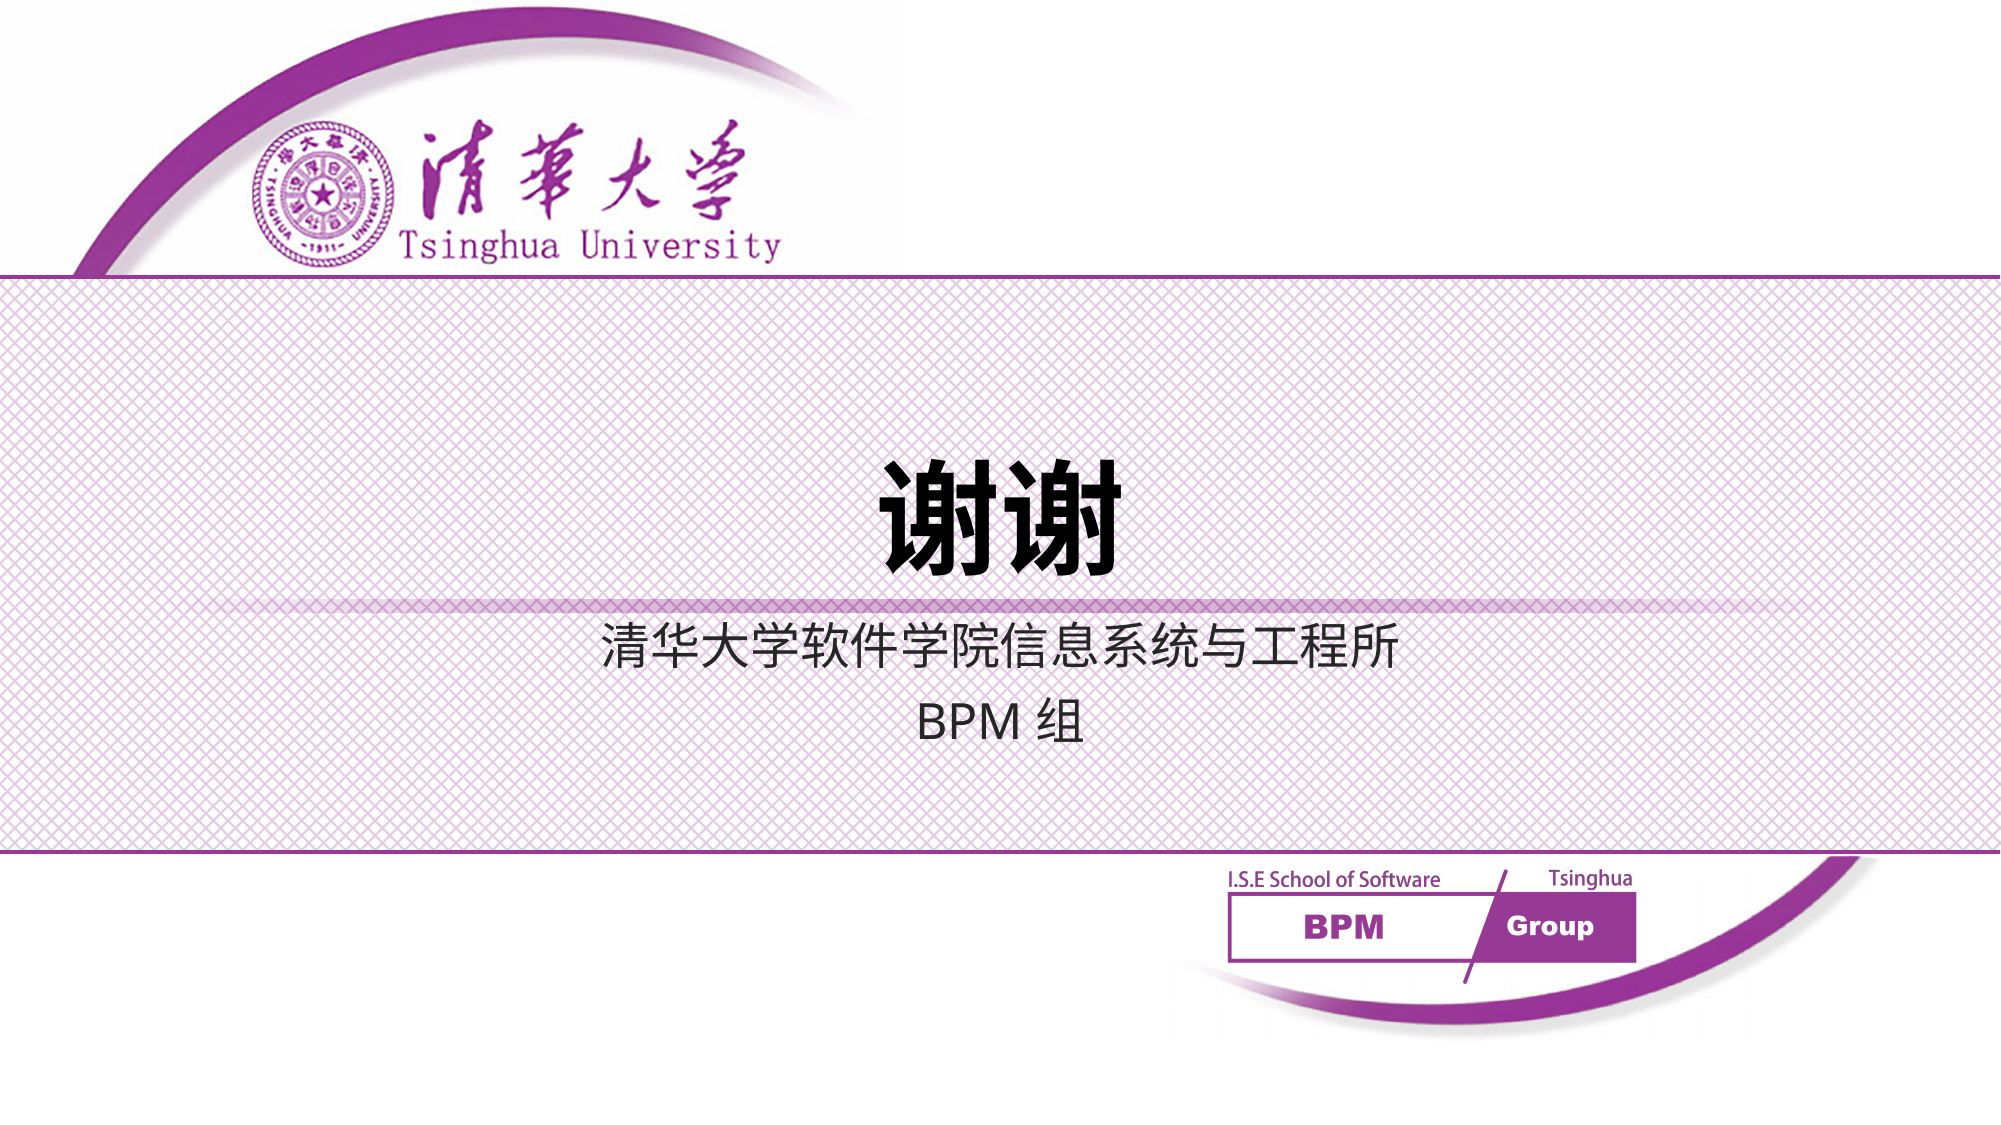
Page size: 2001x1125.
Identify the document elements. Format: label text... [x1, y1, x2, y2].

picture [0, 0, 903, 275]
picture [285, 854, 1936, 1043]
title 谢谢 [150, 286, 1850, 600]
subtitle 清华大学软件学院信息系统与工程所 BPM组 [150, 613, 1850, 862]
